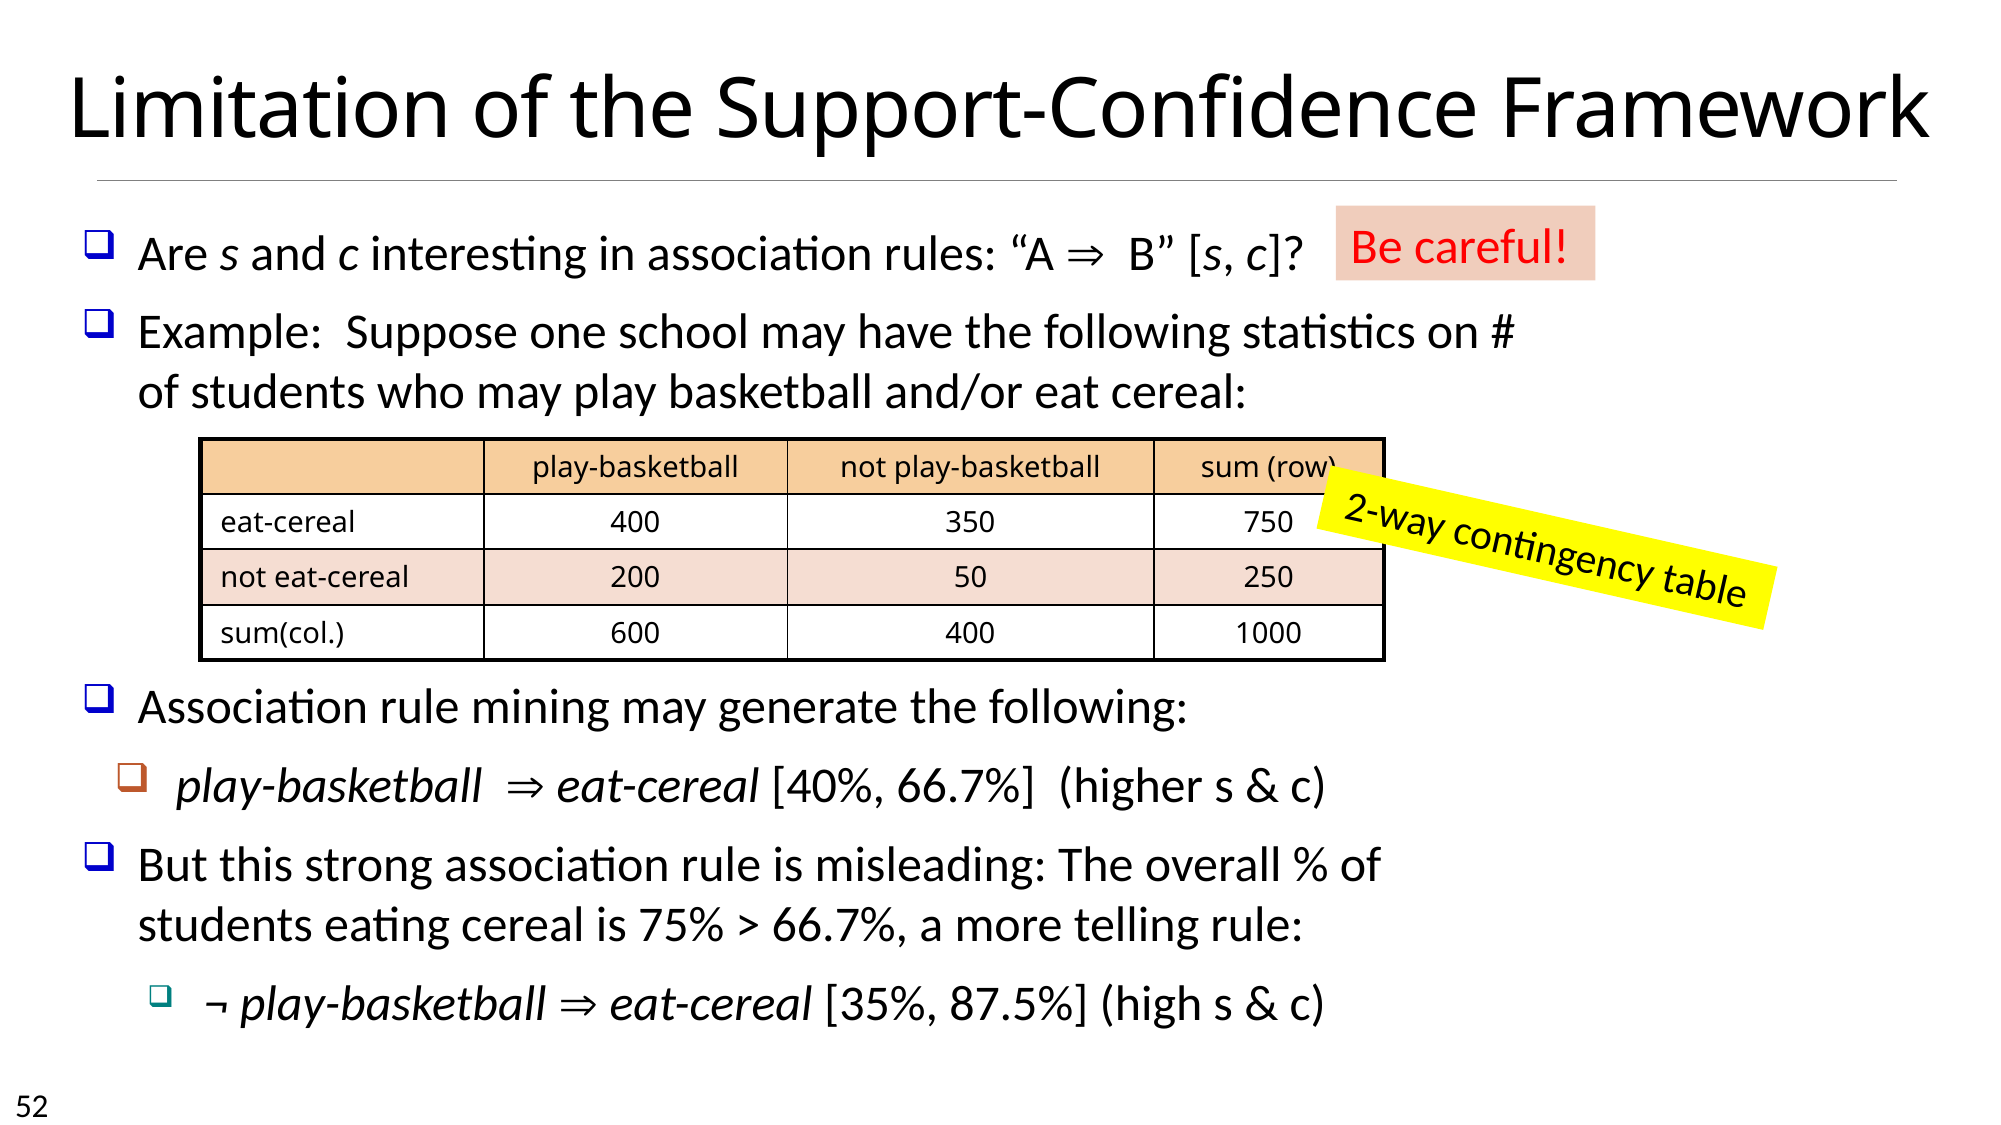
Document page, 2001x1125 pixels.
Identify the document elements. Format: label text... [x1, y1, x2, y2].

list Are s and c interesting in association rules: “A  B” [s, c]? Example: Suppose one school may have the following statistics on # of students who may play basketball and/or eat cereal: Association rule mining may generate the following: play-basketball  eat-cereal [40%, 66.7%] (higher s & c) But this strong association rule is misleading: The overall % of students eating cereal is 75% > 66.7%, a more telling rule: ¬ play-basketball  eat-cereal [35%, 87.5%] (high s & c) [66, 212, 1568, 1050]
table_cell 250 [1155, 550, 1382, 604]
table_cell 1000 [1155, 606, 1382, 658]
table_header play-basketball [485, 441, 787, 493]
table_cell not eat-cereal [203, 550, 483, 604]
table_cell sum(col.) [203, 606, 483, 658]
title Limitation of the Support-Confidence Framework [0, 62, 2000, 163]
table_cell 200 [485, 550, 787, 604]
table_cell 600 [485, 606, 787, 658]
table_cell eat-cereal [203, 495, 483, 548]
text_box 2-way contingency table [1316, 465, 1778, 630]
text_box Be careful! [1335, 205, 1596, 281]
table_cell 350 [788, 495, 1153, 548]
table_cell 750 [1155, 495, 1382, 548]
table_header not play-basketball [788, 441, 1153, 493]
table_cell 400 [485, 495, 787, 548]
table_cell 400 [788, 606, 1153, 658]
table_header sum (row) [1155, 441, 1382, 493]
table_cell 50 [788, 550, 1153, 604]
table_header [203, 441, 483, 493]
